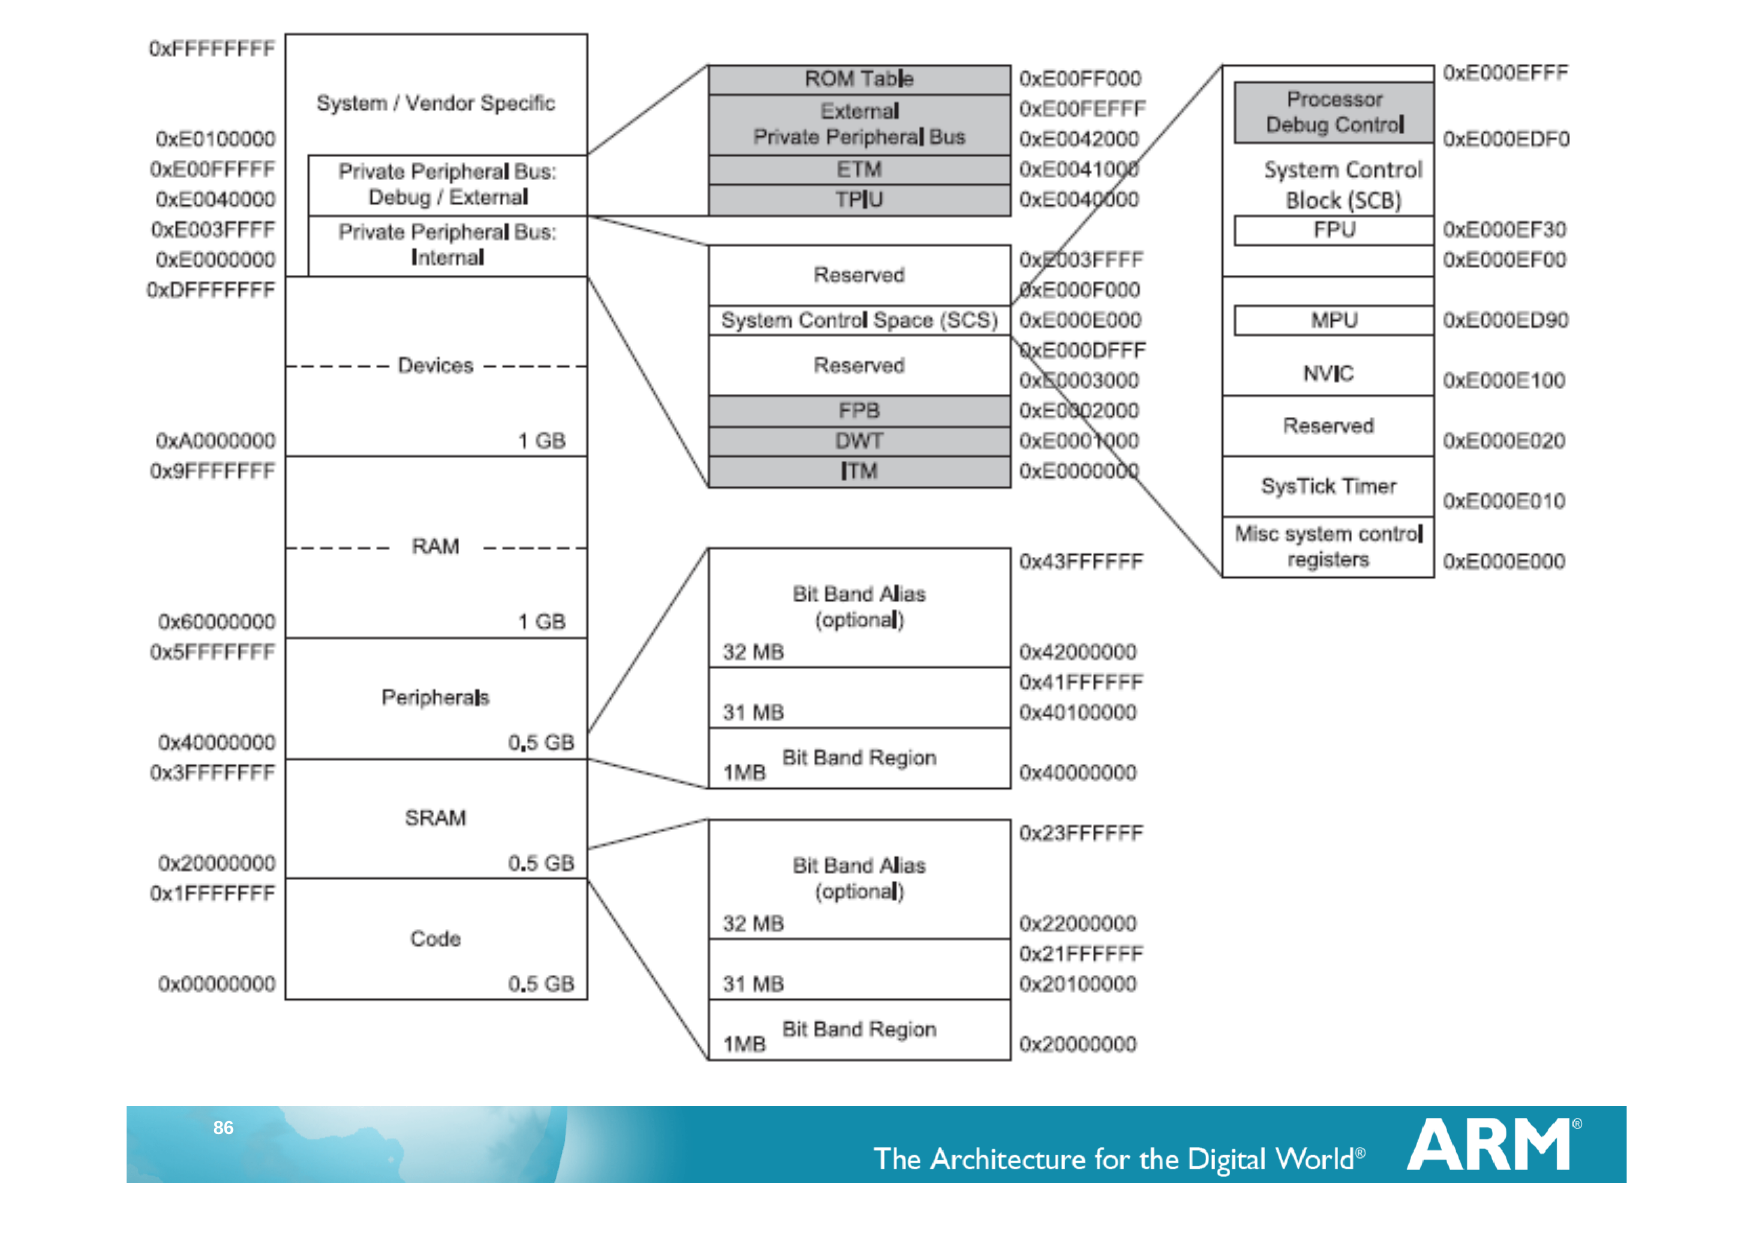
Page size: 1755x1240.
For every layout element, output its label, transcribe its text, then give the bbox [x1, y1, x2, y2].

slide_number 86 [198, 1115, 275, 1176]
picture [132, 17, 1591, 1066]
picture [126, 1106, 1627, 1183]
